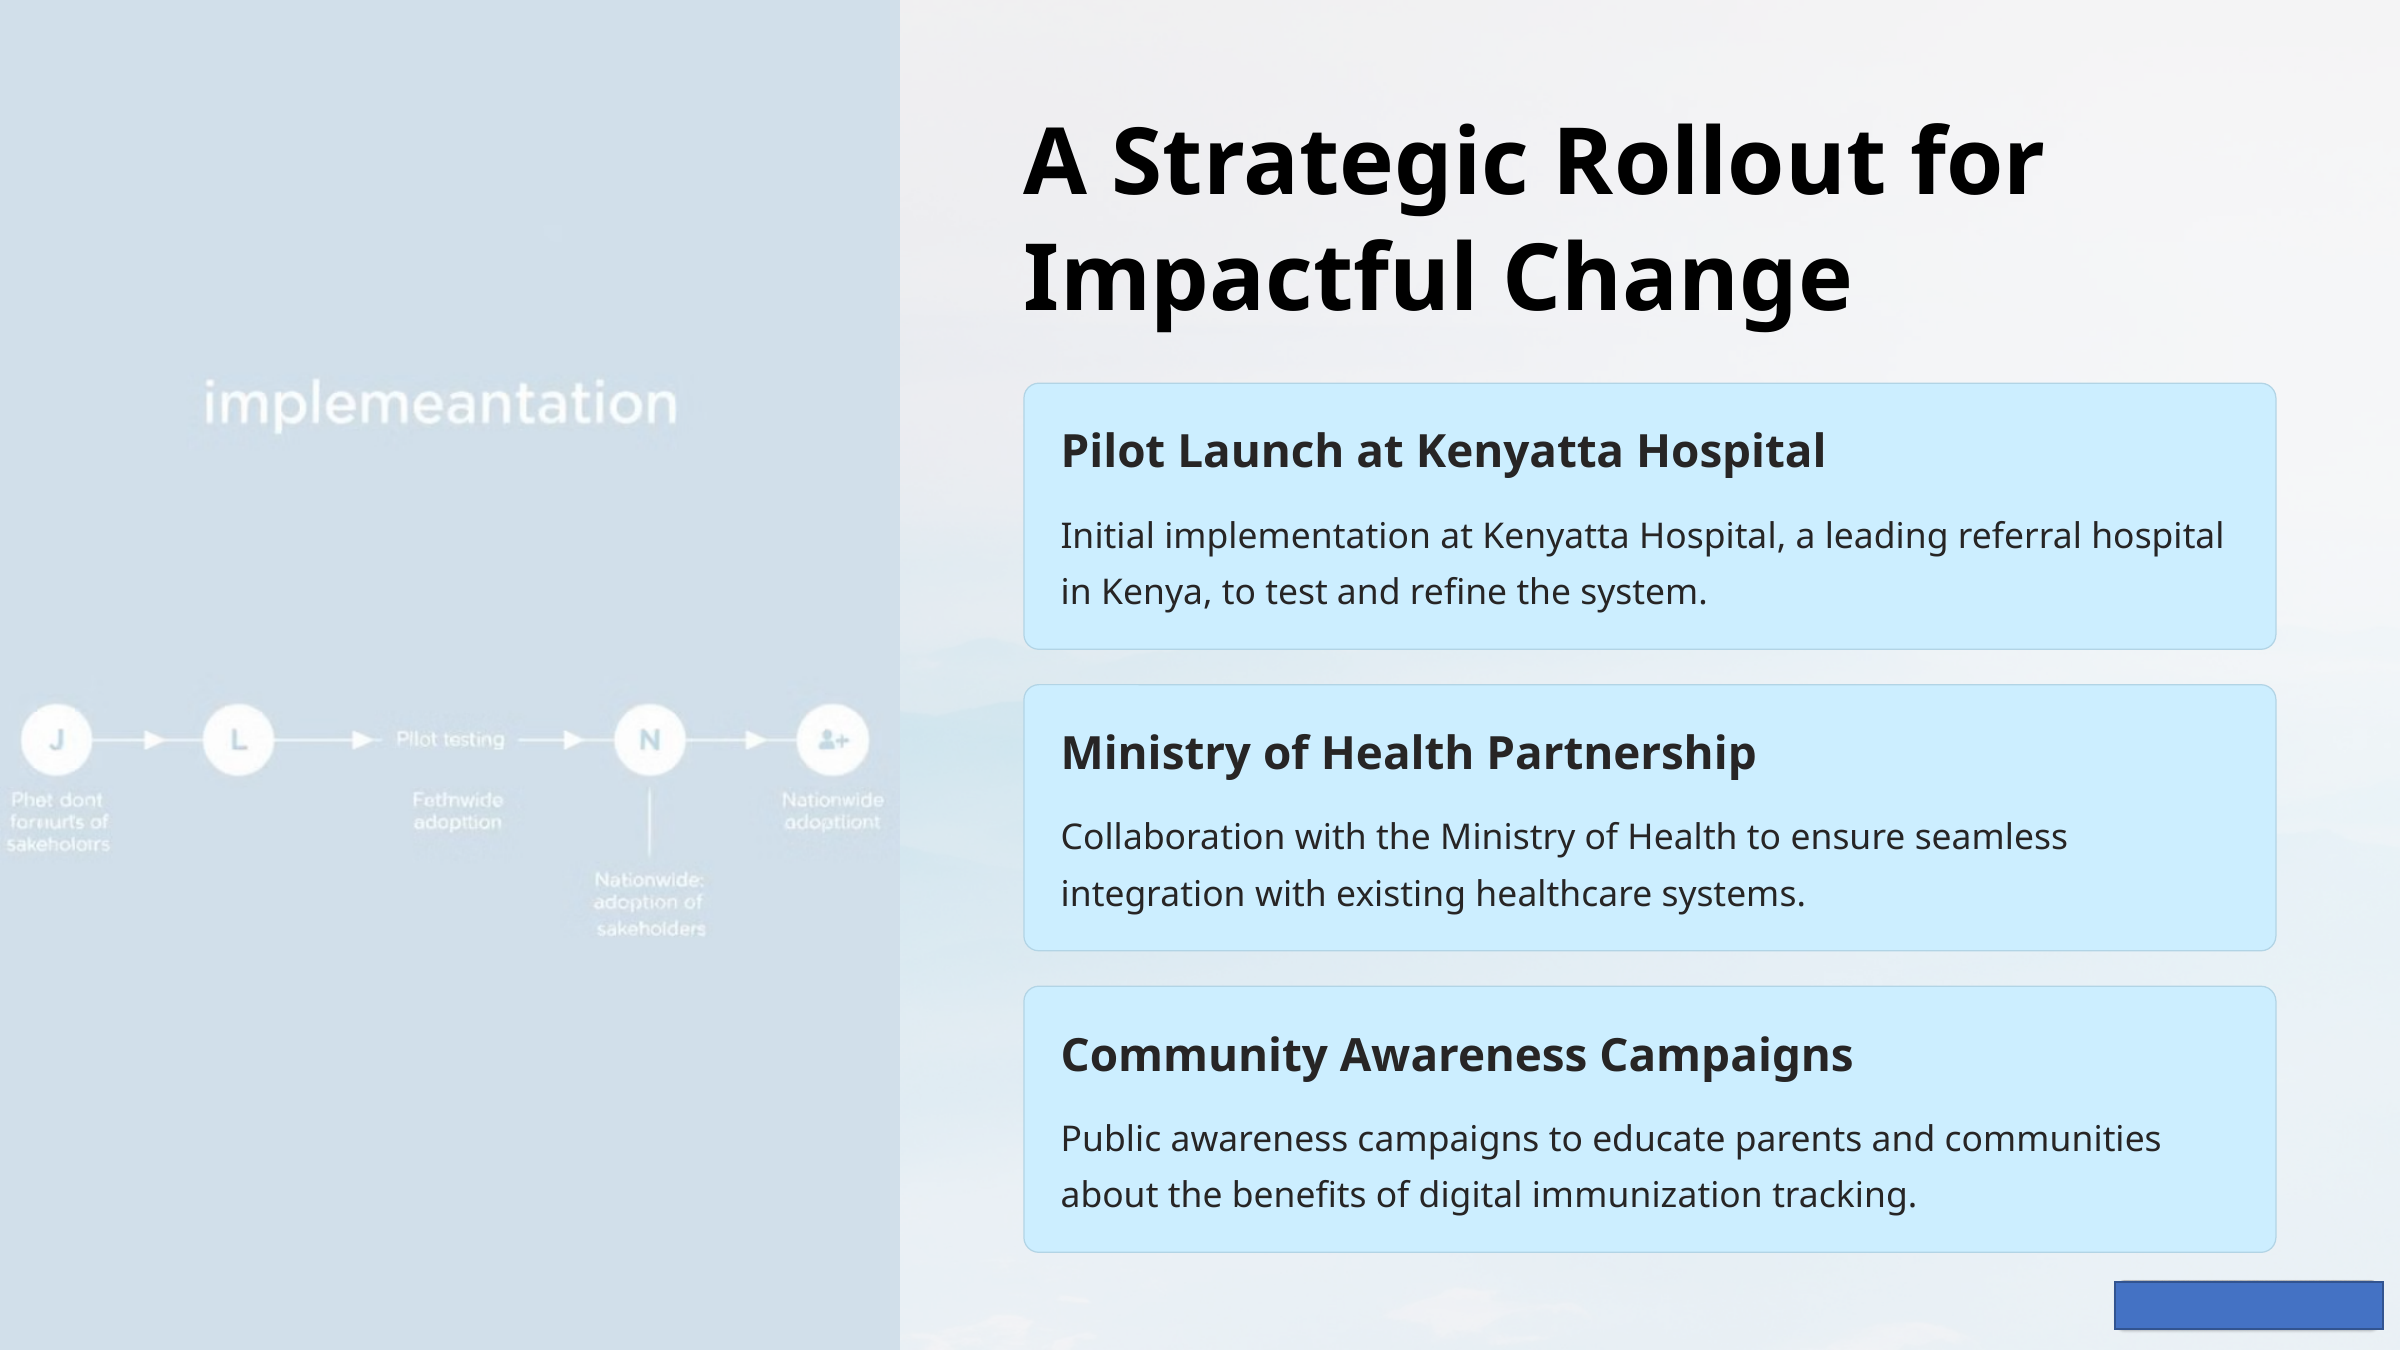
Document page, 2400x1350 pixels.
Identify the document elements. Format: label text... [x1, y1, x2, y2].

text_box Public awareness campaigns to educate parents and communities about the benefits of digital immunization tracking. [1060, 1102, 2240, 1216]
picture [0, 0, 900, 1350]
text_box Collaboration with the Ministry of Health to ensure seamless integration with existing healthcare systems. [1060, 800, 2240, 915]
text_box [1023, 684, 2276, 951]
text_box Community Awareness Campaigns [1060, 1022, 1802, 1081]
text_box [1023, 986, 2276, 1253]
text_box Ministry of Health Partnership [1060, 721, 1718, 780]
text_box A Strategic Rollout for Impactful Change [1023, 97, 2276, 331]
text_box Initial implementation at Kenyatta Hospital, a leading referral hospital in Kenya, to test and refine the system. [1060, 499, 2240, 613]
picture [2106, 1271, 2389, 1339]
text_box Pilot Launch at Kenyatta Hospital [1060, 419, 1773, 478]
text_box [1023, 383, 2276, 650]
text_box [2114, 1281, 2384, 1330]
